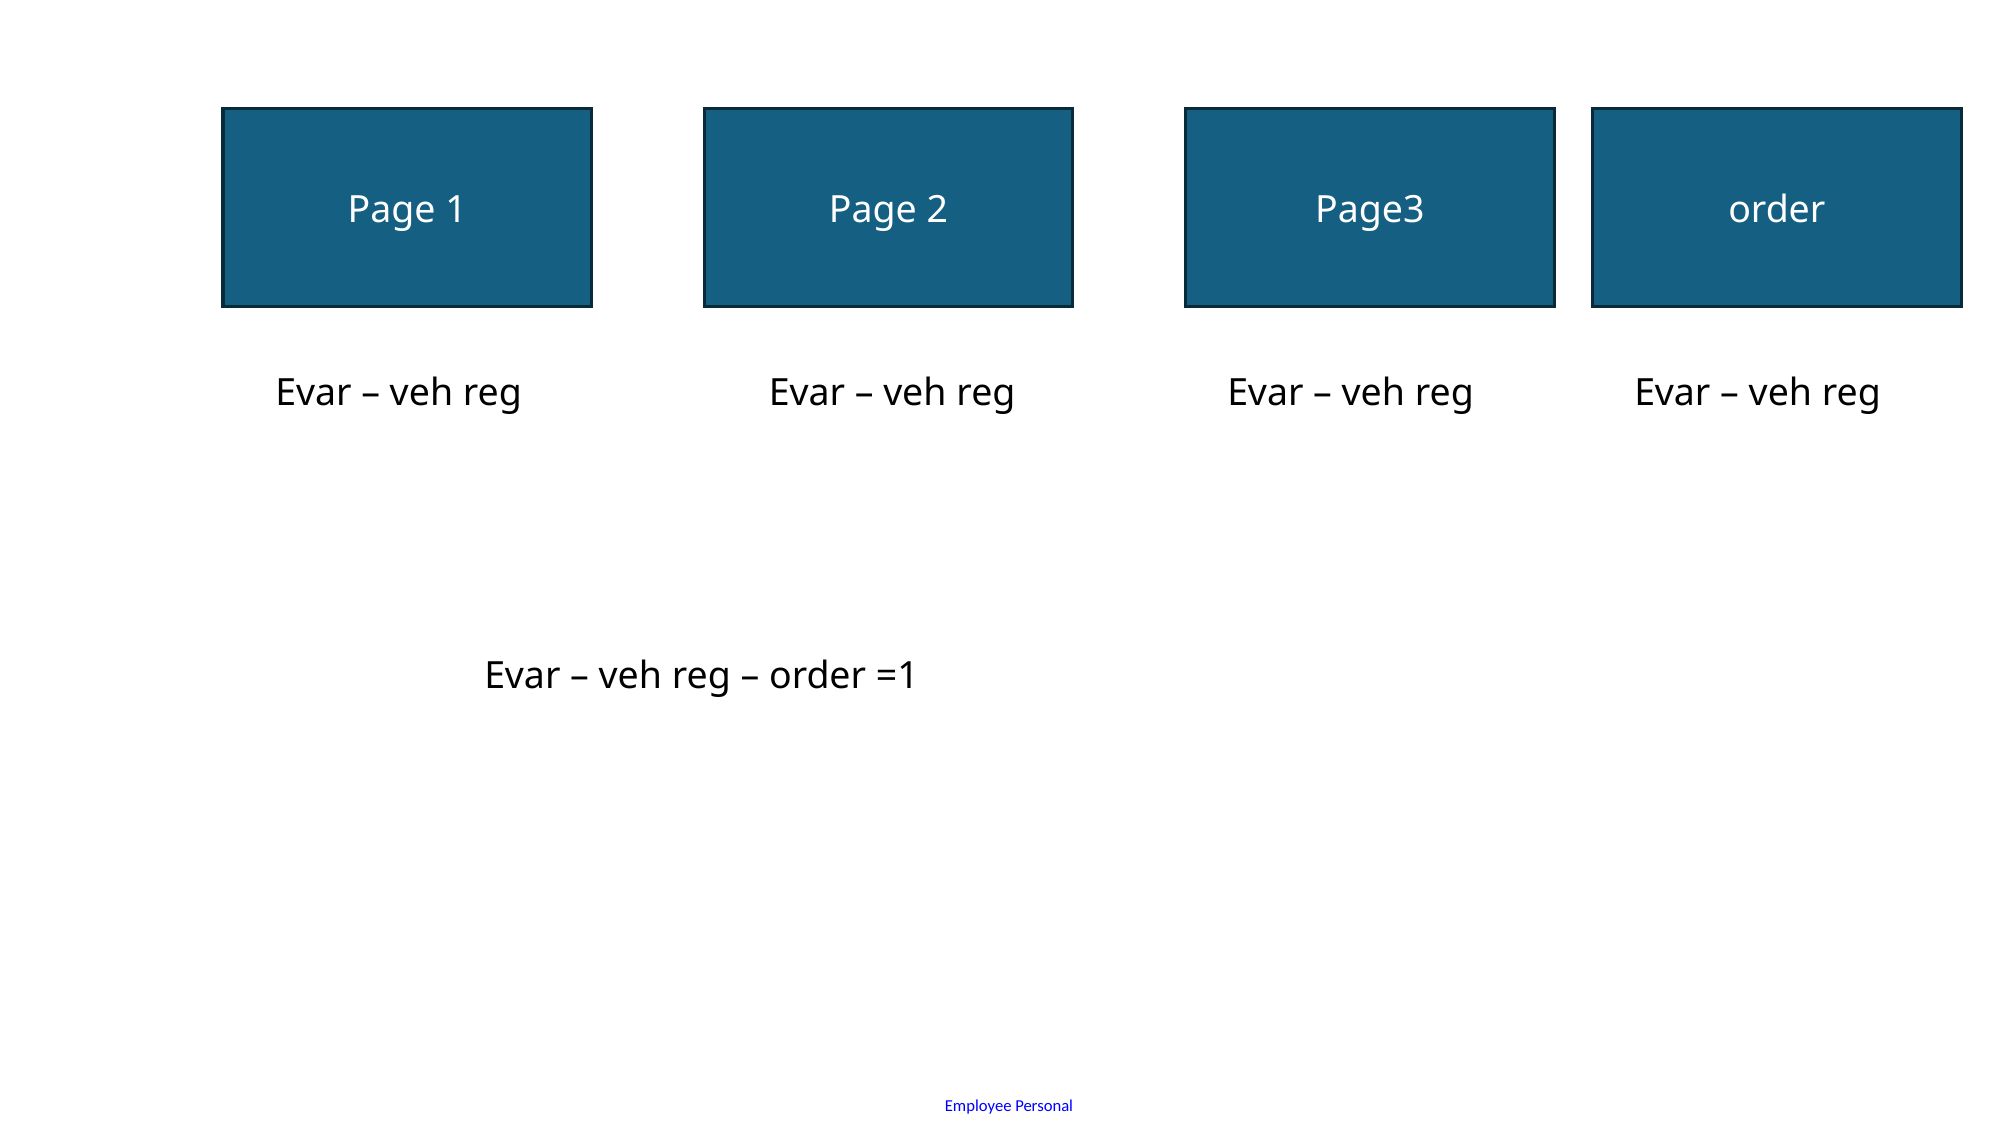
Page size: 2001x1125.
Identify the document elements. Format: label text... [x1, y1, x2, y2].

text_box Page 1 [221, 107, 593, 308]
text_box Evar – veh reg [1619, 360, 1962, 421]
text_box order [1591, 107, 1963, 308]
text_box Evar – veh reg [260, 360, 603, 421]
text_box Evar – veh reg – order =1 [469, 643, 955, 704]
text_box Page3 [1184, 107, 1556, 308]
text_box Page 2 [703, 107, 1074, 308]
text_box Evar – veh reg [1212, 360, 1555, 421]
text_box Evar – veh reg [754, 360, 1096, 421]
